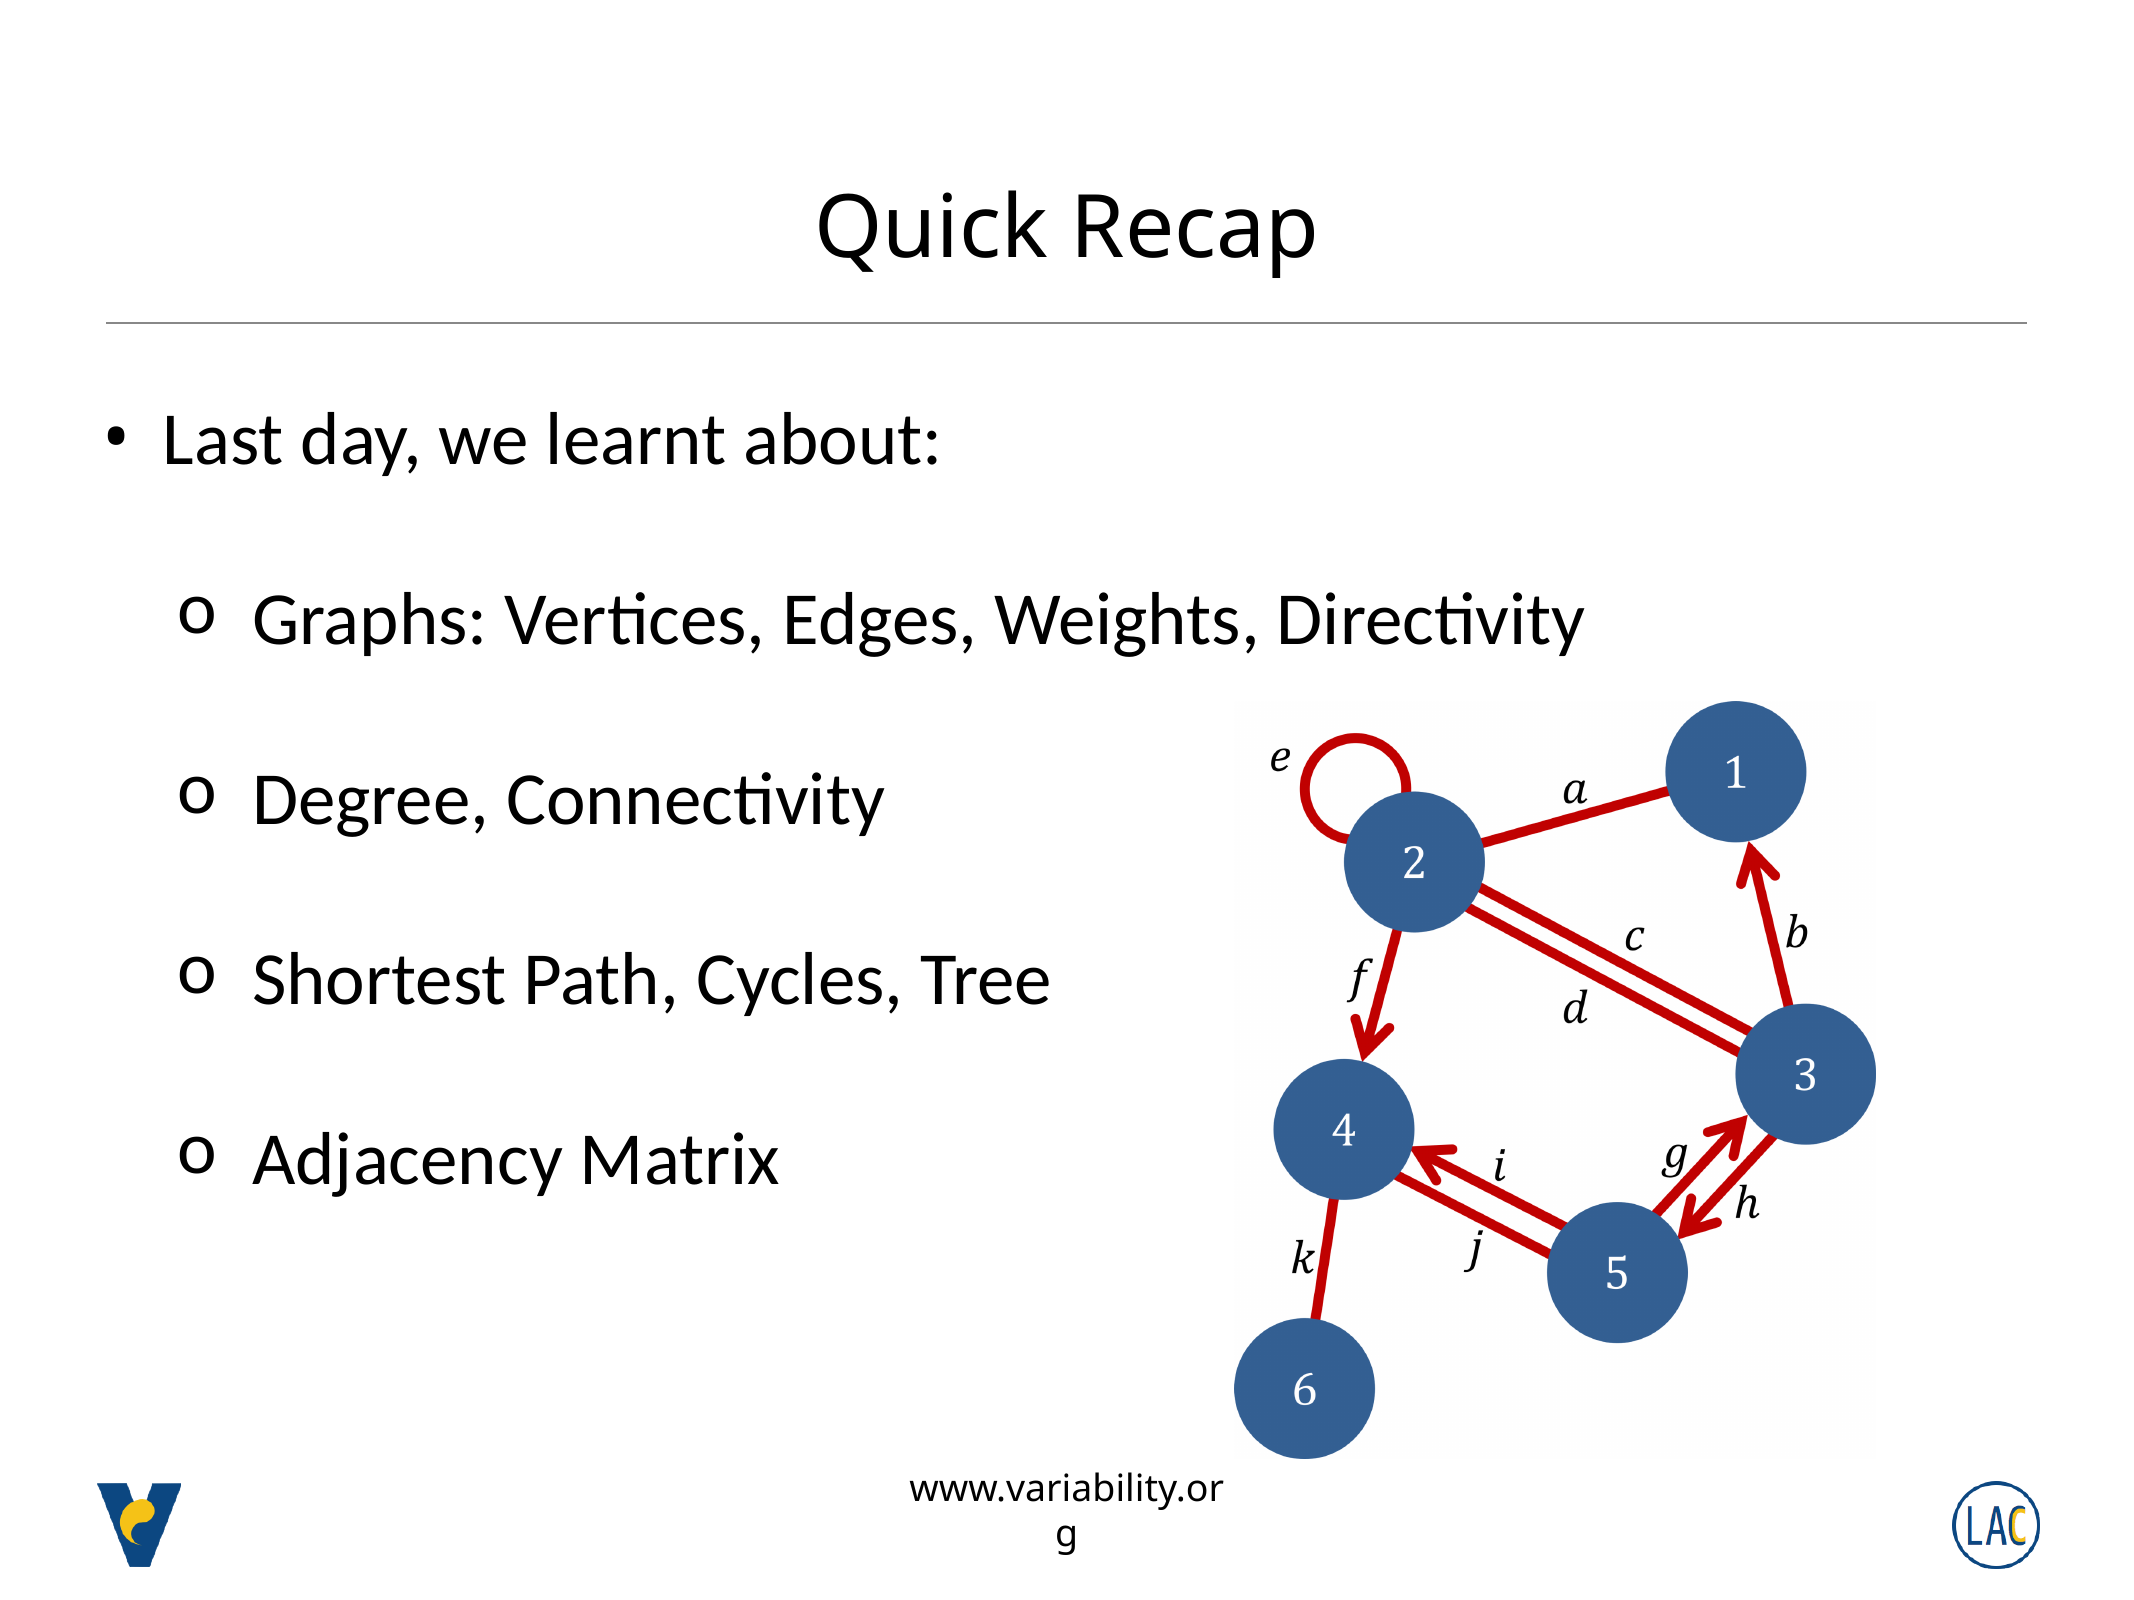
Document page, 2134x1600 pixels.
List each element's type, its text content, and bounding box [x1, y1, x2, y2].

title Quick Recap [93, 54, 2040, 284]
list Last day, we learnt about: Graphs: Vertices, Edges, Weights, Directivity Degree, Connectivity Shortest Path, Cycles, Tree Adjacency Matrix [93, 381, 2040, 1459]
picture [1952, 1481, 2040, 1569]
picture [97, 1483, 181, 1567]
picture [1234, 701, 1876, 1459]
